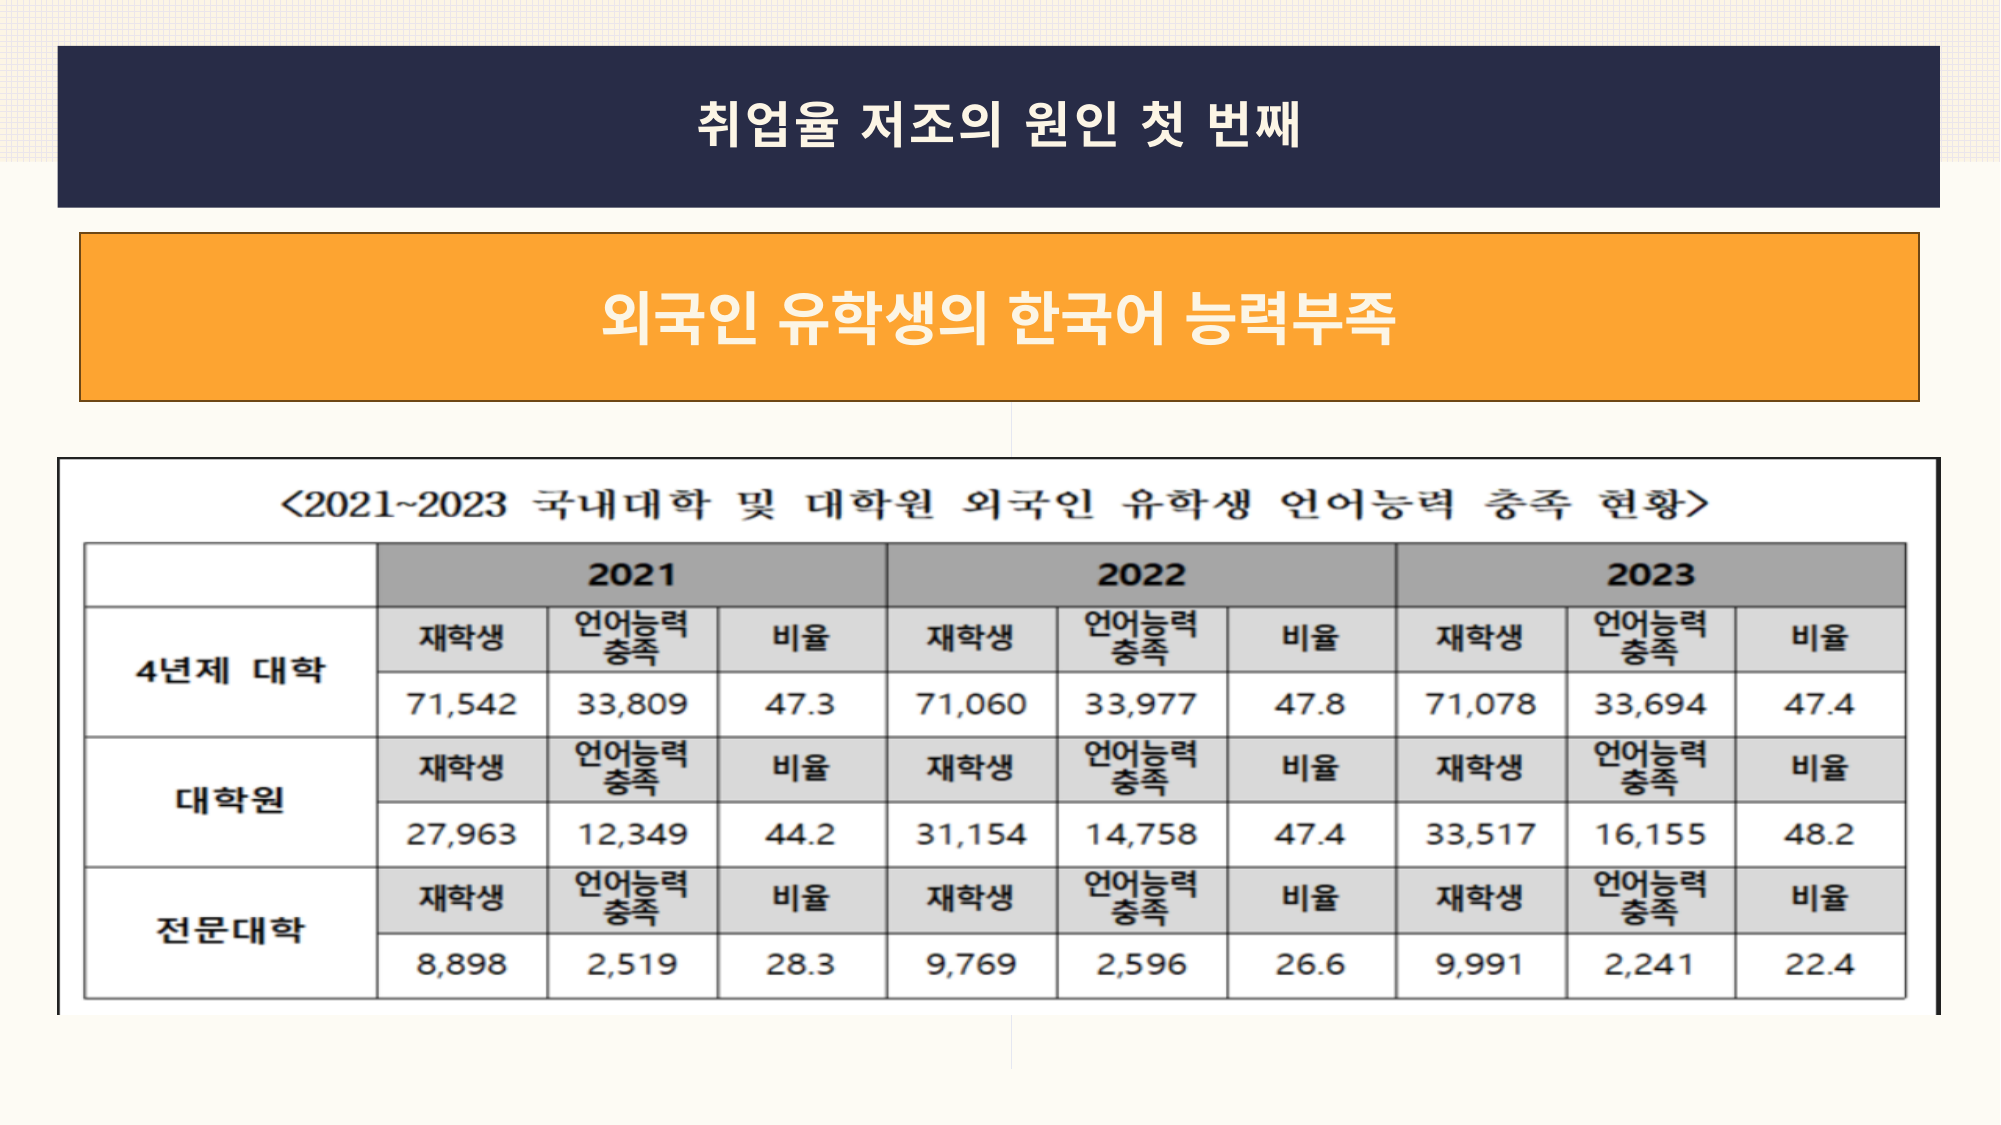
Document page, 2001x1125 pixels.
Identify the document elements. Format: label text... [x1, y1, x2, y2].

text_box 외국인 유학생의 한국어 능력부족 [79, 232, 1920, 402]
picture [57, 457, 1941, 1015]
title 취업율 저조의 원인 첫 번째 [104, 79, 1894, 176]
